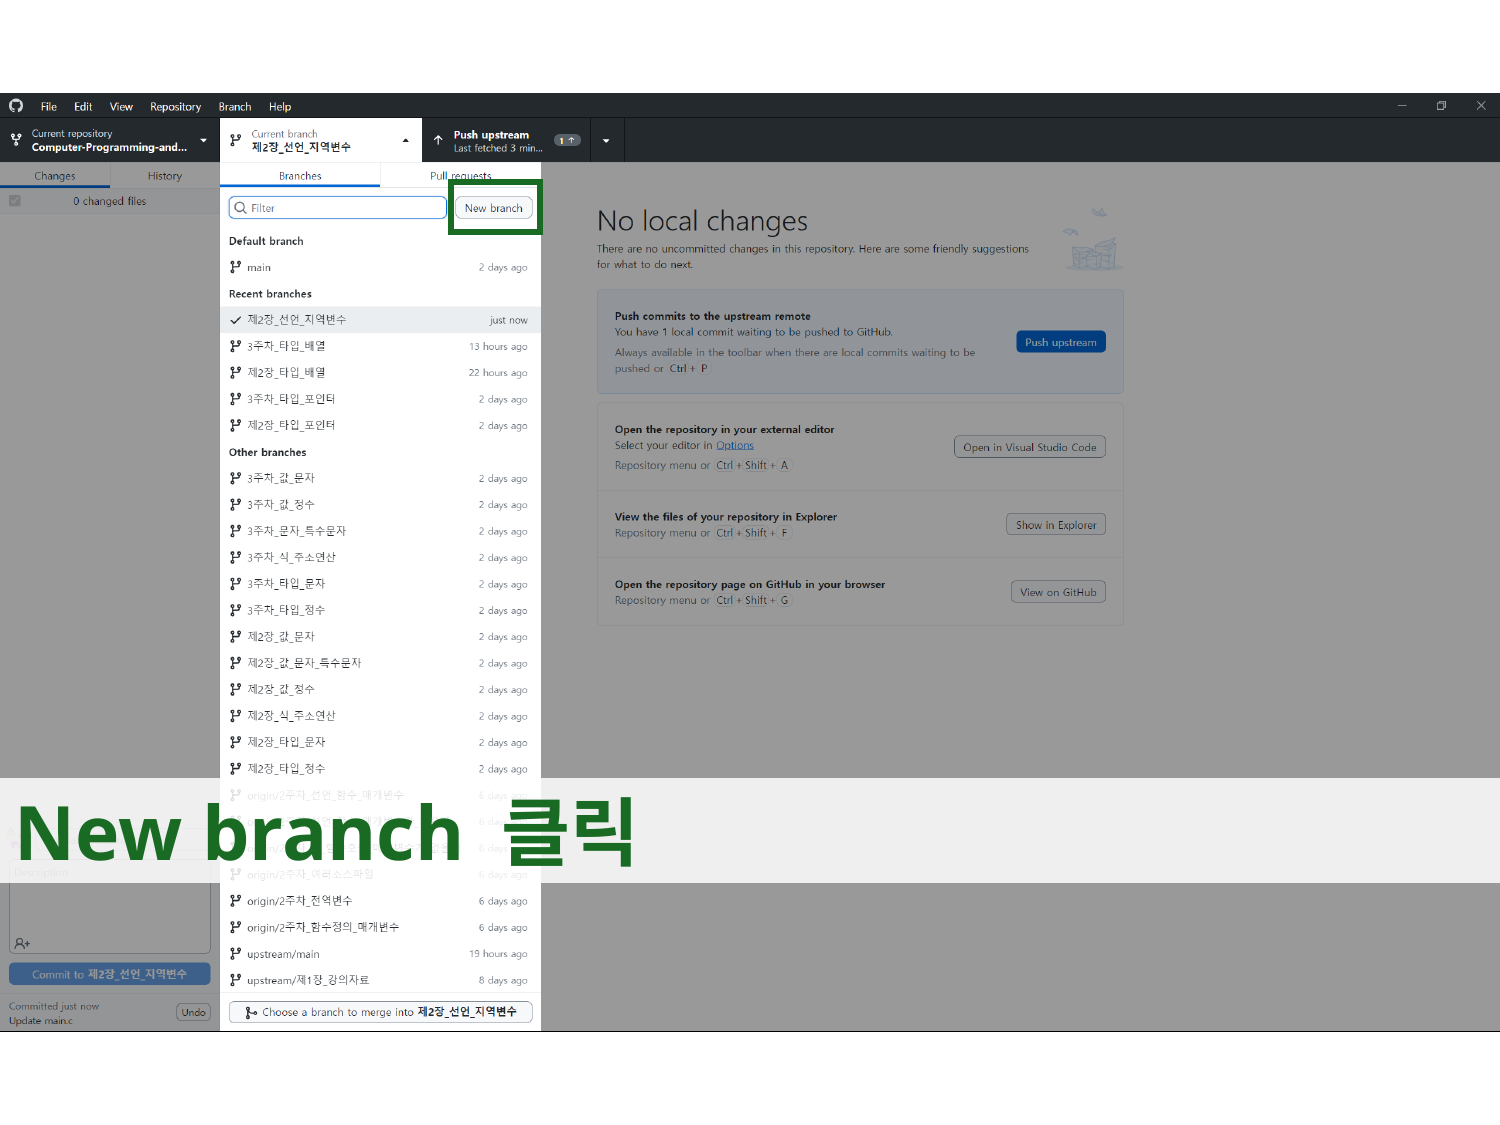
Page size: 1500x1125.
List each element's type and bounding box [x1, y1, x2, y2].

picture [0, 93, 1500, 1032]
